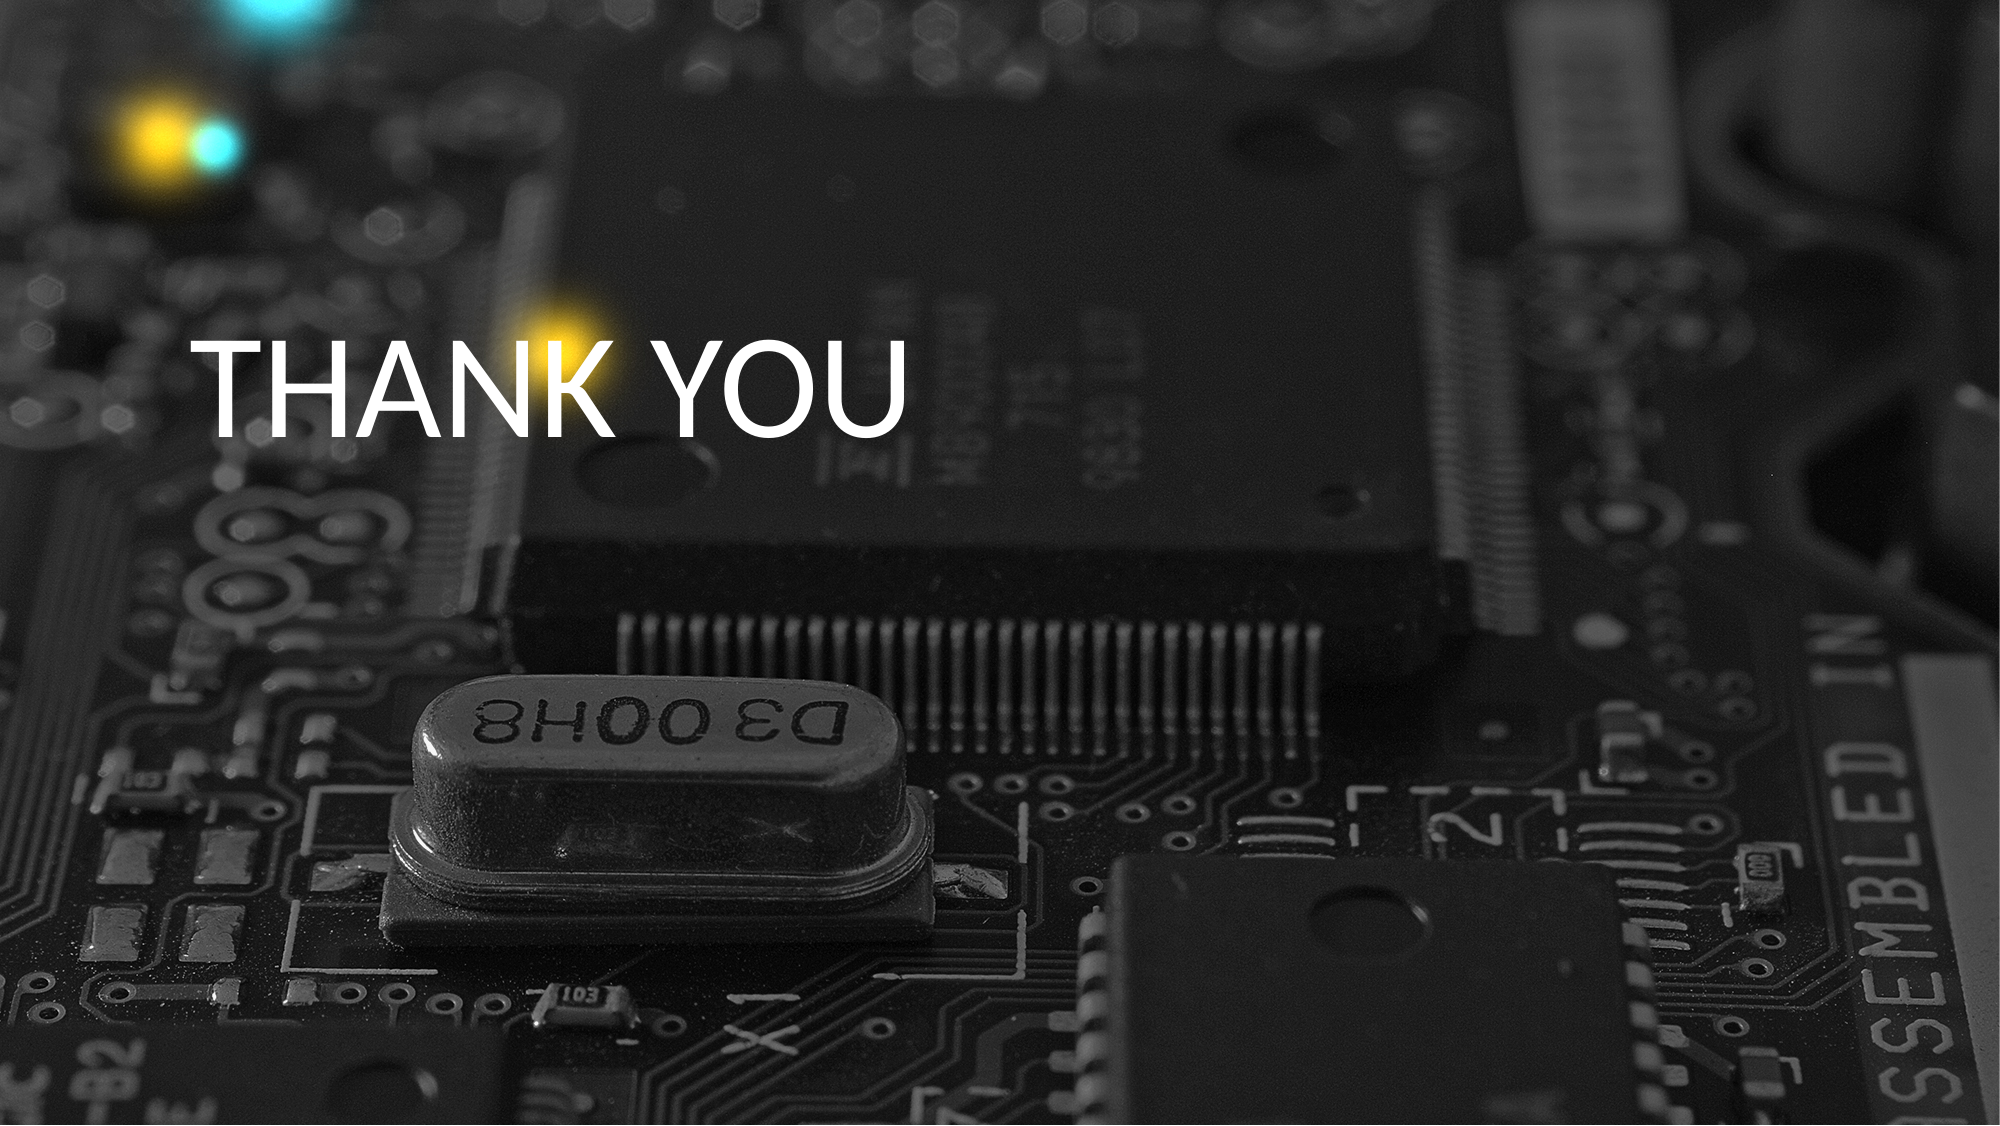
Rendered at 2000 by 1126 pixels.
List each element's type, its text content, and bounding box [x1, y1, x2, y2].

picture [0, 0, 2000, 1125]
title THANK YOU [172, 278, 1129, 504]
